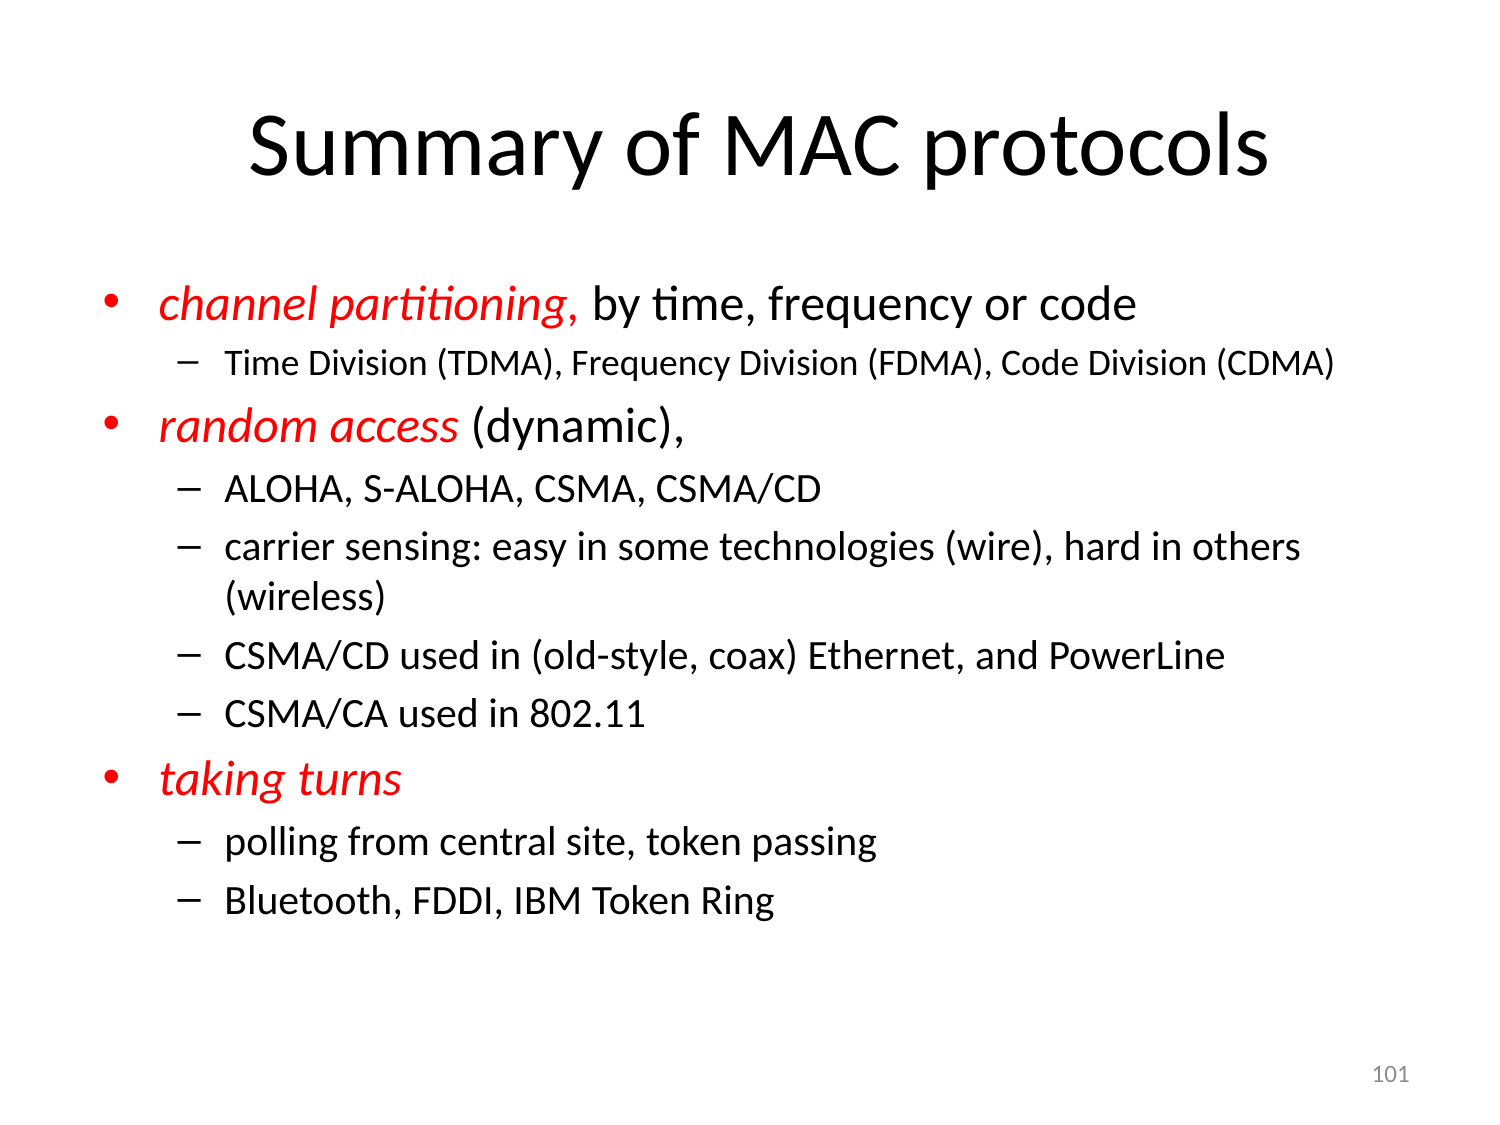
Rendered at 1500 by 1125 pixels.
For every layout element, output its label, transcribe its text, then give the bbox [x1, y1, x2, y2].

list channel partitioning, by time, frequency or code Time Division (TDMA), Frequency Division (FDMA), Code Division (CDMA) random access (dynamic), ALOHA, S-ALOHA, CSMA, CSMA/CD carrier sensing: easy in some technologies (wire), hard in others (wireless) CSMA/CD used in (old-style, coax) Ethernet, and PowerLine CSMA/CA used in 802.11 taking turns polling from central site, token passing Bluetooth, FDDI, IBM Token Ring [87, 262, 1454, 1068]
slide_number 101 [1074, 1068, 1425, 1103]
title Summary of MAC protocols [75, 45, 1425, 233]
